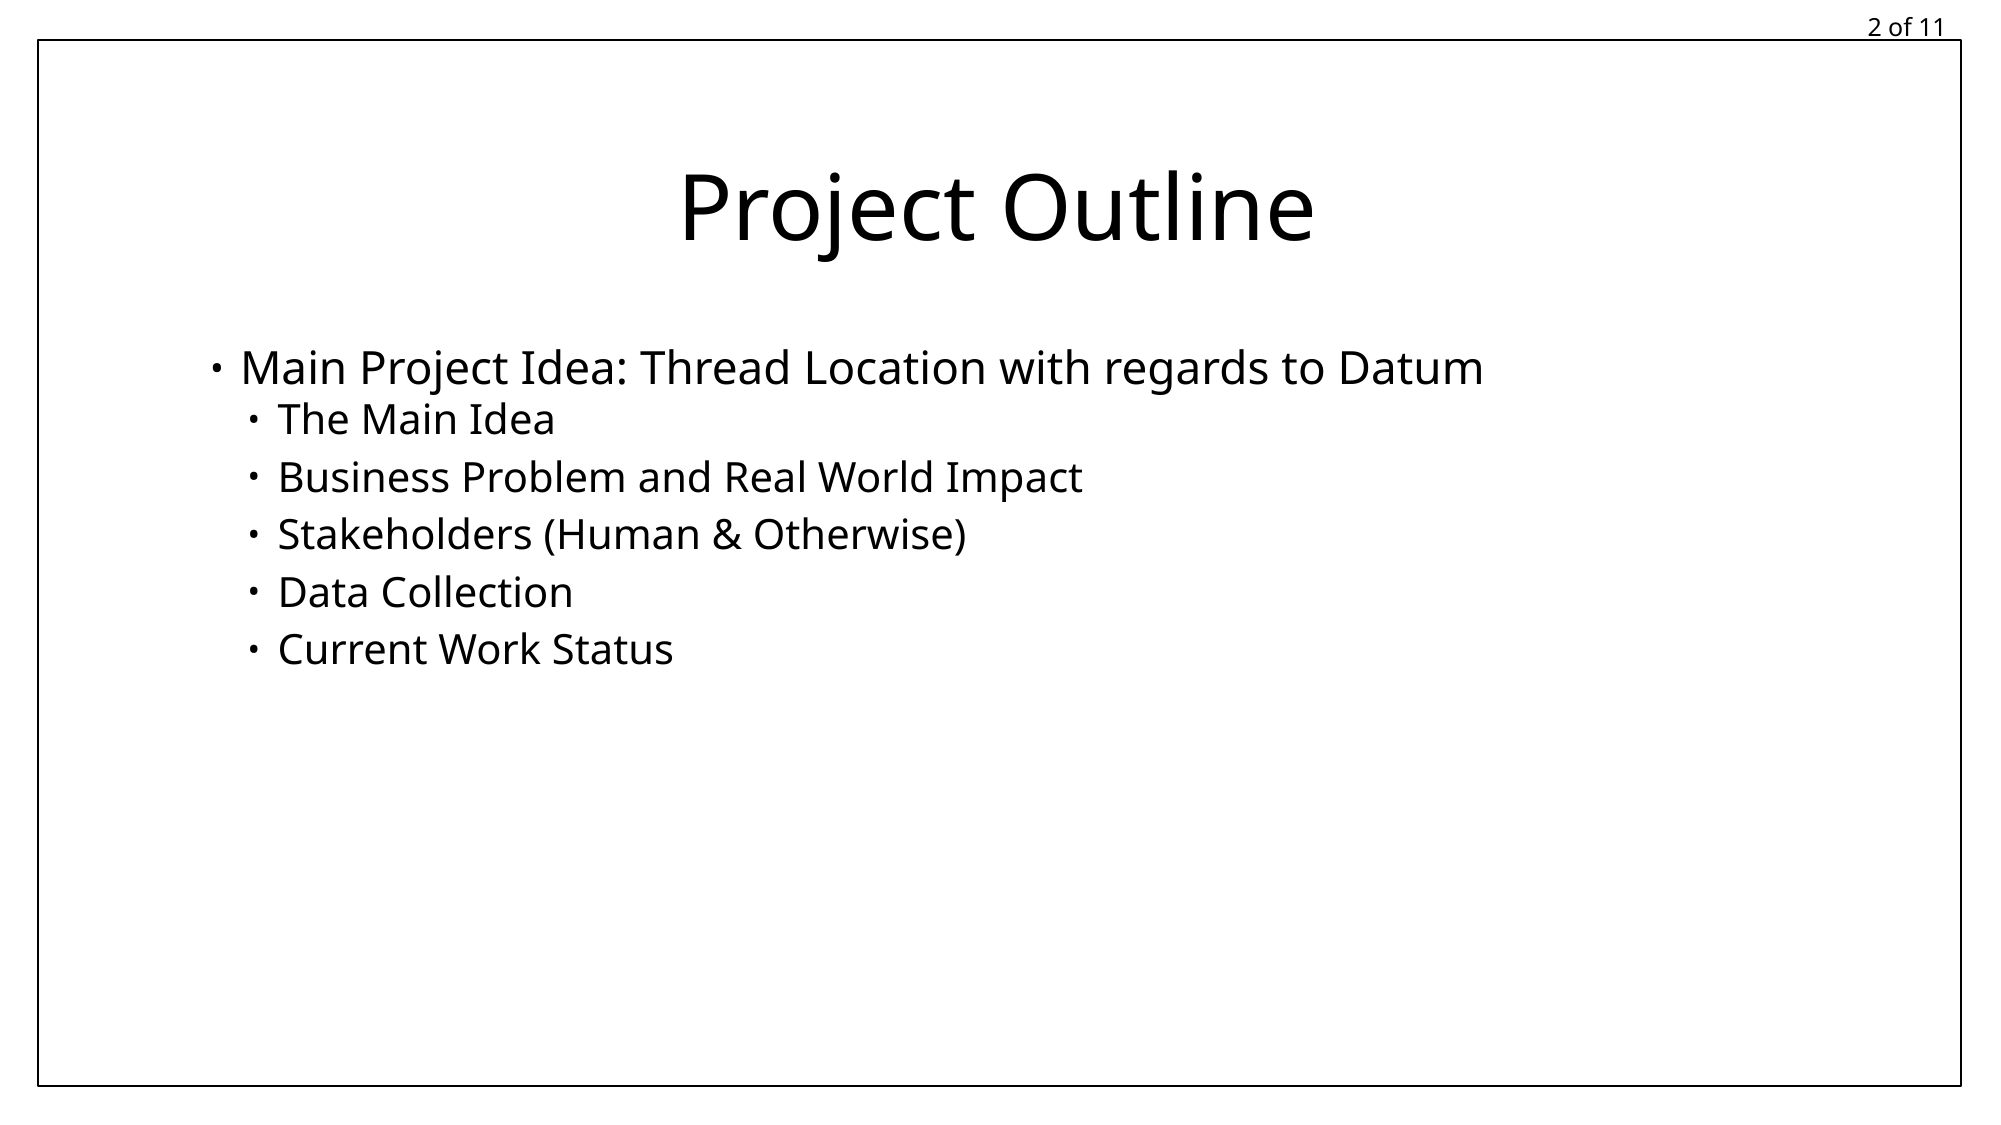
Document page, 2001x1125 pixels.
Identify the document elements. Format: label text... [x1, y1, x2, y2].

slide_number 2 of 11 [38, 0, 1962, 59]
list Main Project Idea: Thread Location with regards to Datum The Main Idea Business Problem and Real World Impact Stakeholders (Human & Otherwise) Data Collection Current Work Status [187, 337, 1808, 1000]
title Project Outline [187, 99, 1808, 323]
